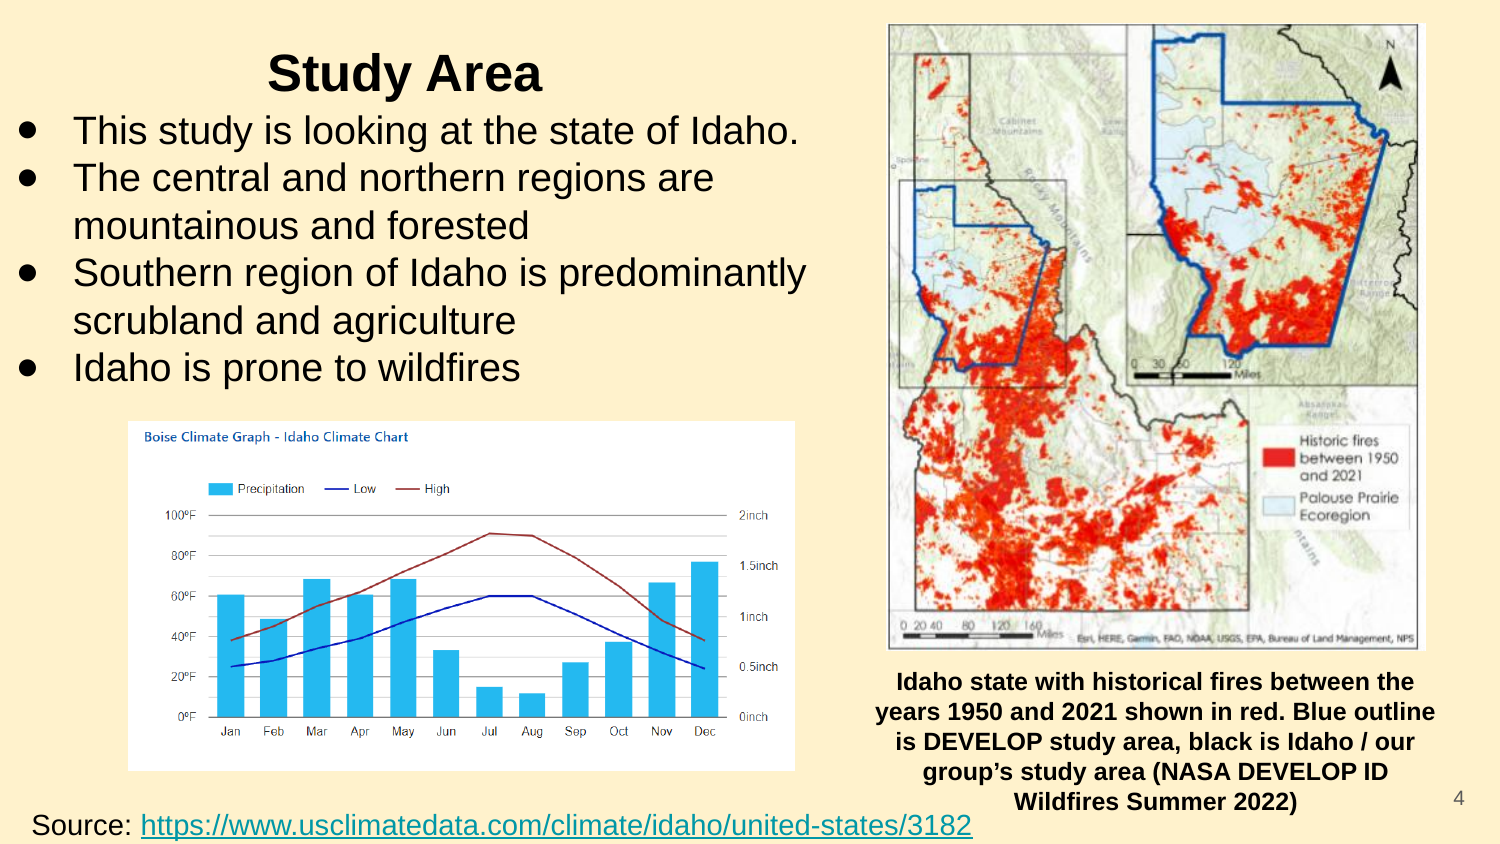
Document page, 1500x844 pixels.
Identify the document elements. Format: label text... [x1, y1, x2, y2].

text_box Idaho state with historical fires between the years 1950 and 2021 shown in red. Blue outline is DEVELOP study area, black is Idaho / our group’s study area (NASA DEVELOP ID Wildfires Summer 2022) [853, 650, 1459, 831]
slide_number ‹#› [1389, 764, 1480, 830]
picture [886, 23, 1426, 651]
text_box Source: https://www.usclimatedata.com/climate/idaho/united-states/3182 [16, 790, 1001, 844]
text_box This study is looking at the state of Idaho. The central and northern regions are mountainous and forested Southern region of Idaho is predominantly scrubland and agriculture Idaho is prone to wildfires [0, 89, 872, 453]
picture [128, 421, 795, 772]
title Study Area [252, 23, 586, 89]
